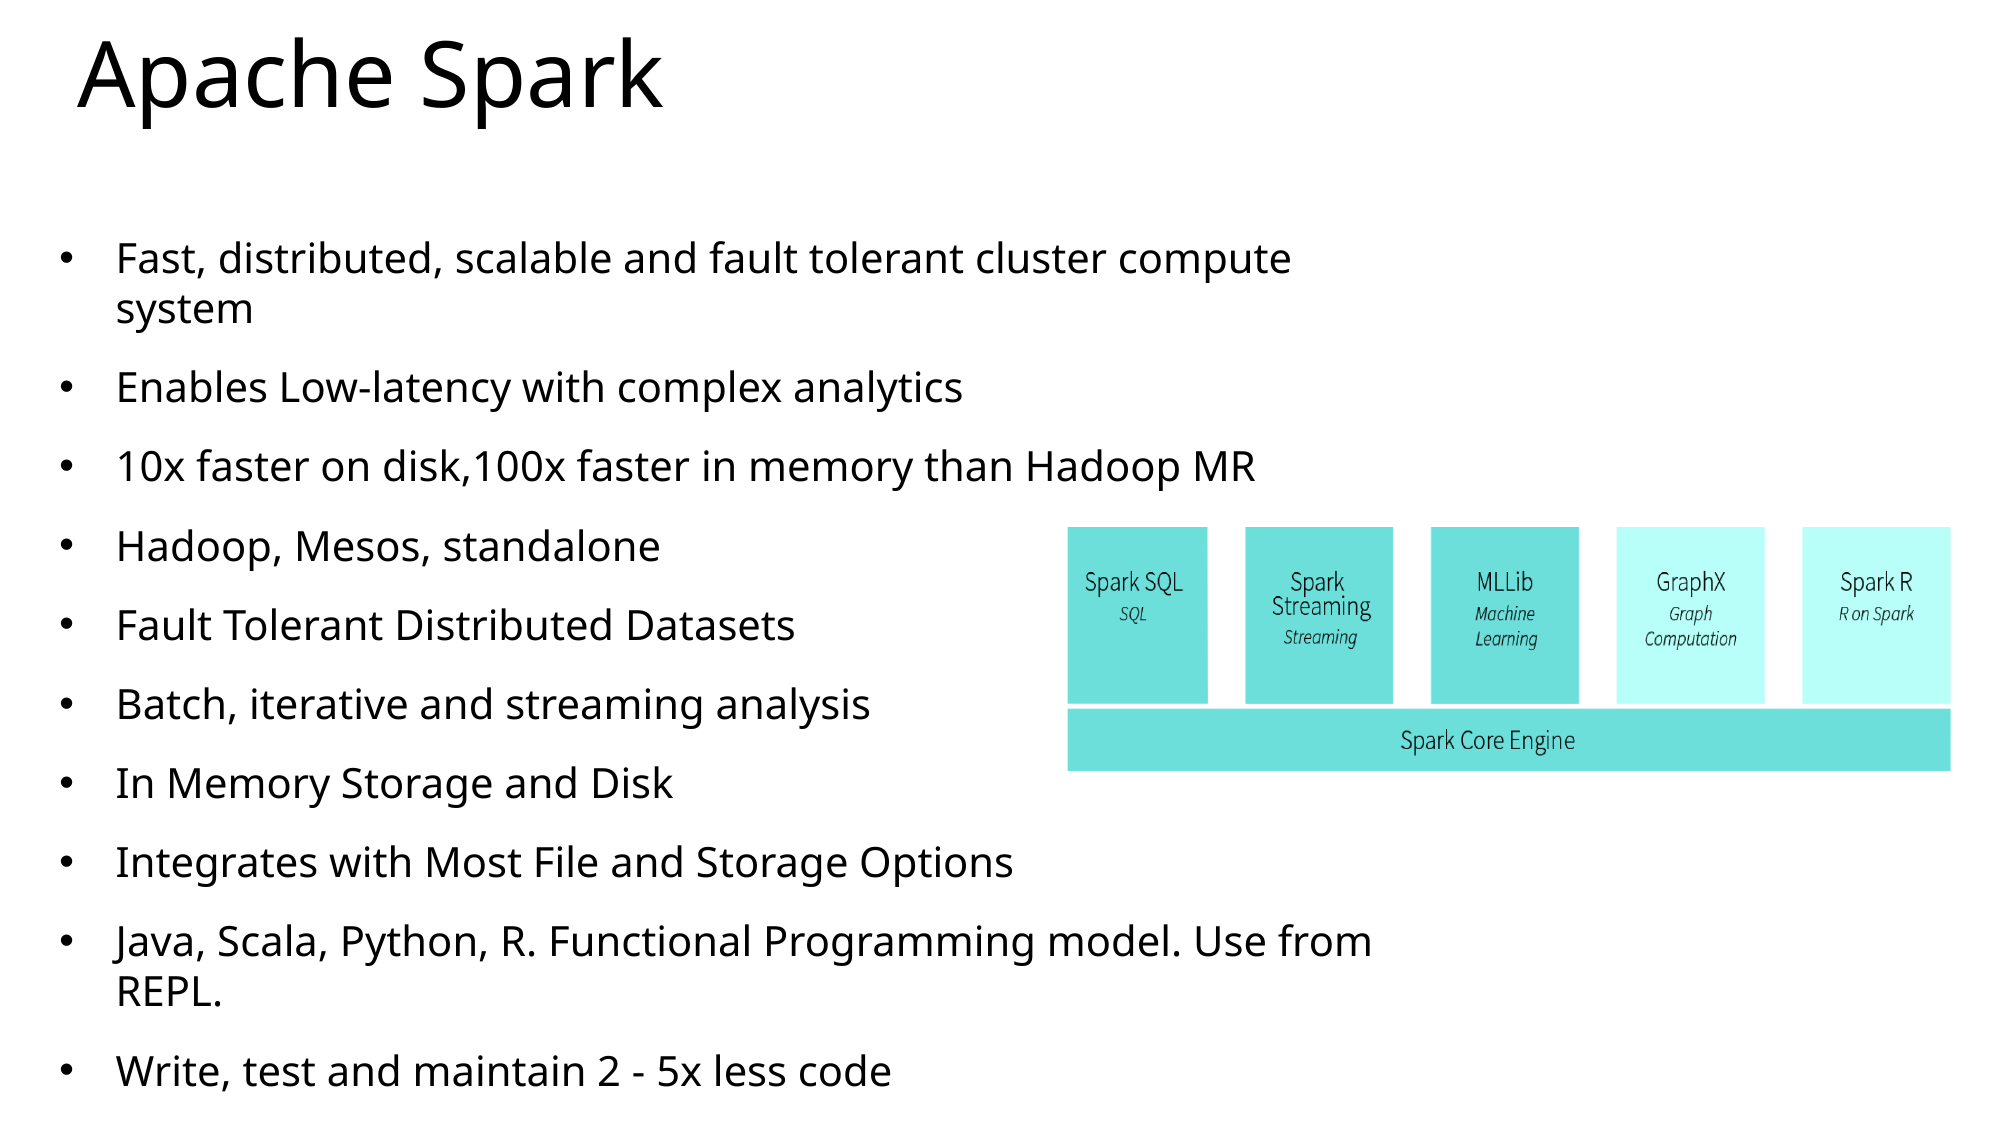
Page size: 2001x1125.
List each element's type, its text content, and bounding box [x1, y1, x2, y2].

picture [1067, 527, 1953, 775]
list Fast, distributed, scalable and fault tolerant cluster compute system Enables Low-latency with complex analytics 10x faster on disk,100x faster in memory than Hadoop MR Hadoop, Mesos, standalone Fault Tolerant Distributed Datasets Batch, iterative and streaming analysis In Memory Storage and Disk Integrates with Most File and Storage Options Java, Scala, Python, R. Functional Programming model. Use from REPL. Write, test and maintain 2 - 5x less code Libraries for SQL, Machine Learning, Graph and streaming [44, 224, 1403, 1078]
title Apache Spark [62, 29, 1953, 205]
